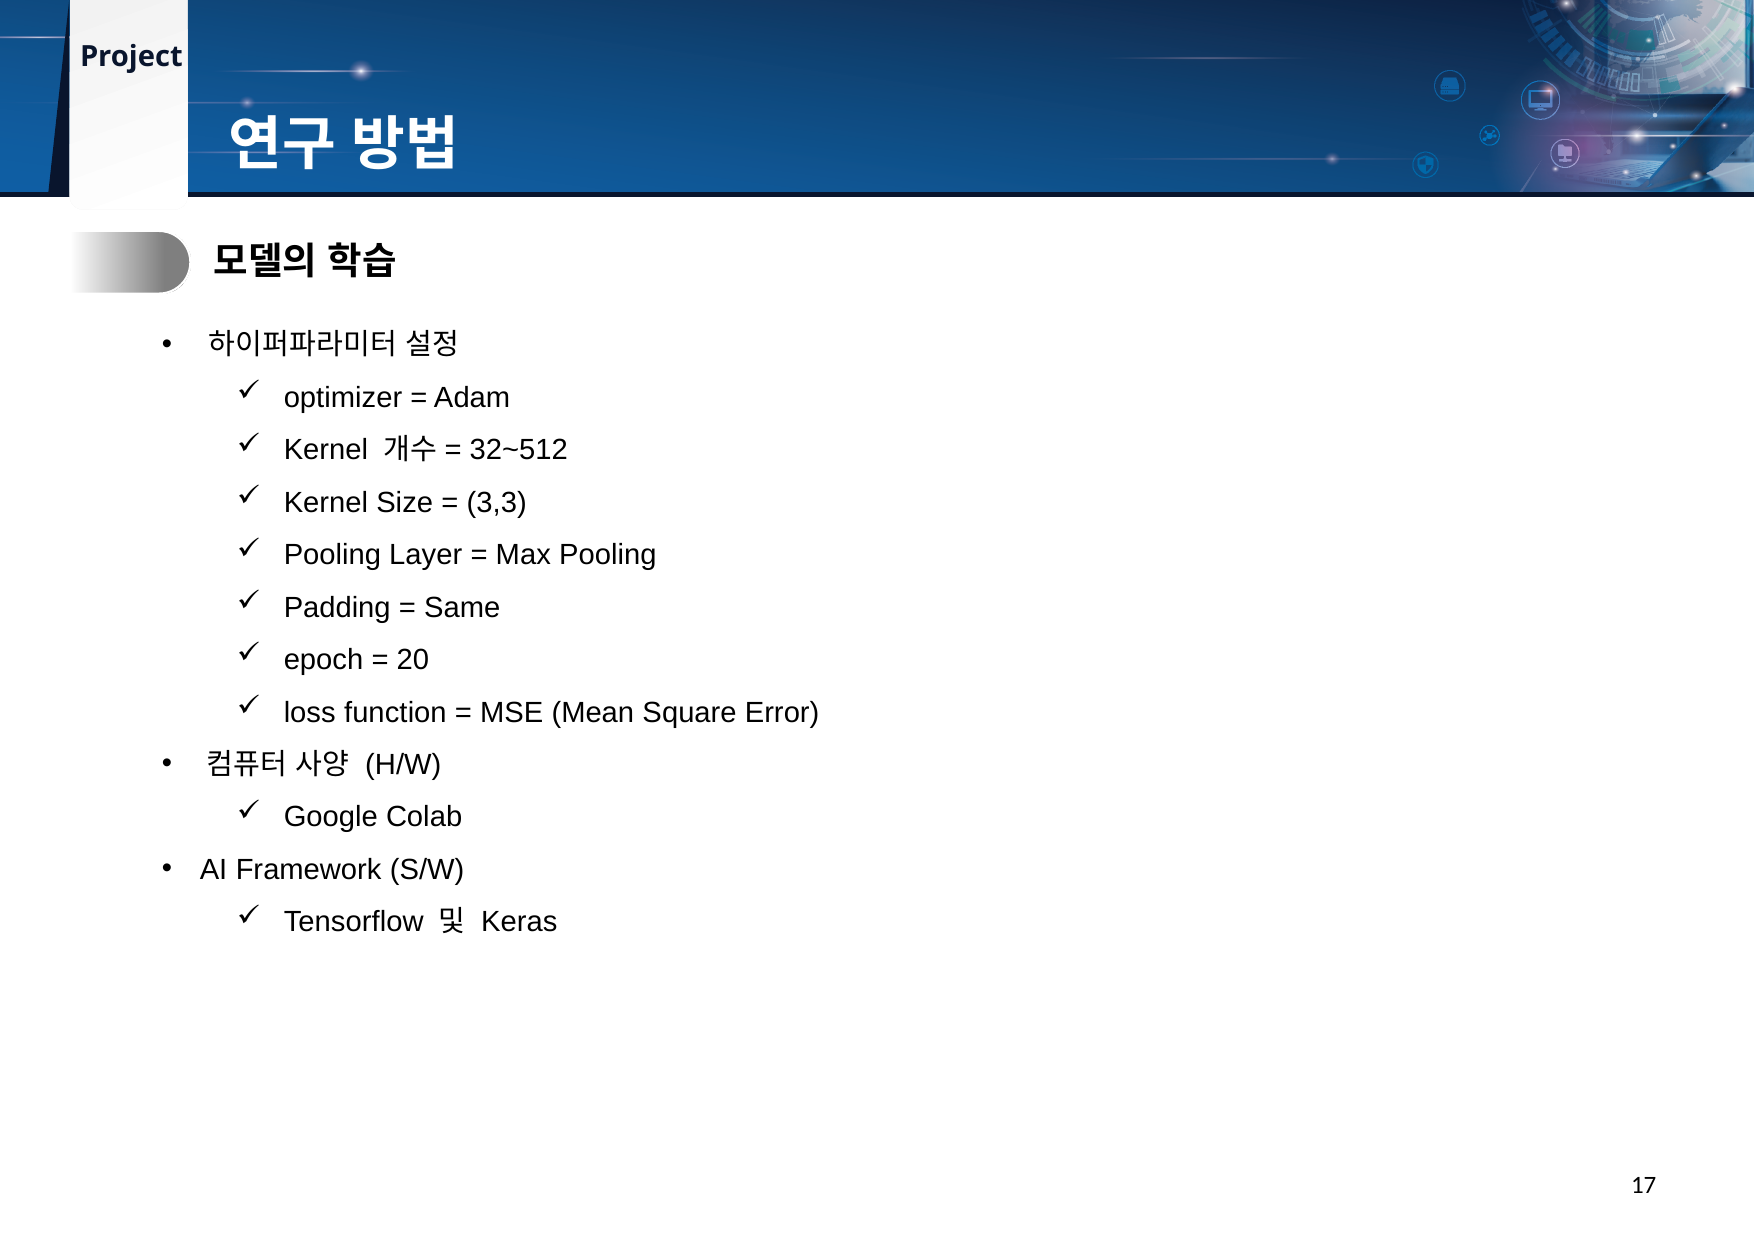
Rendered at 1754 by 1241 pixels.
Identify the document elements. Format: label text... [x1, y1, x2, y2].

text_box 연구 방법 [213, 98, 1522, 184]
text_box 하이퍼파라미터 설정 optimizer = Adam Kernel 개수= 32~512 Kernel Size = (3,3) Pooling Layer = Max Pooling Padding = Same epoch = 20 loss function = MSE (Mean Square Error) 컴퓨터 사양 (H/W) Google Colab AI Framework (S/W) Tensorflow 및 Keras [147, 300, 1647, 945]
text_box 17 [1616, 1160, 1752, 1206]
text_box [70, 230, 710, 294]
picture [188, 0, 1754, 192]
picture [0, 0, 69, 192]
